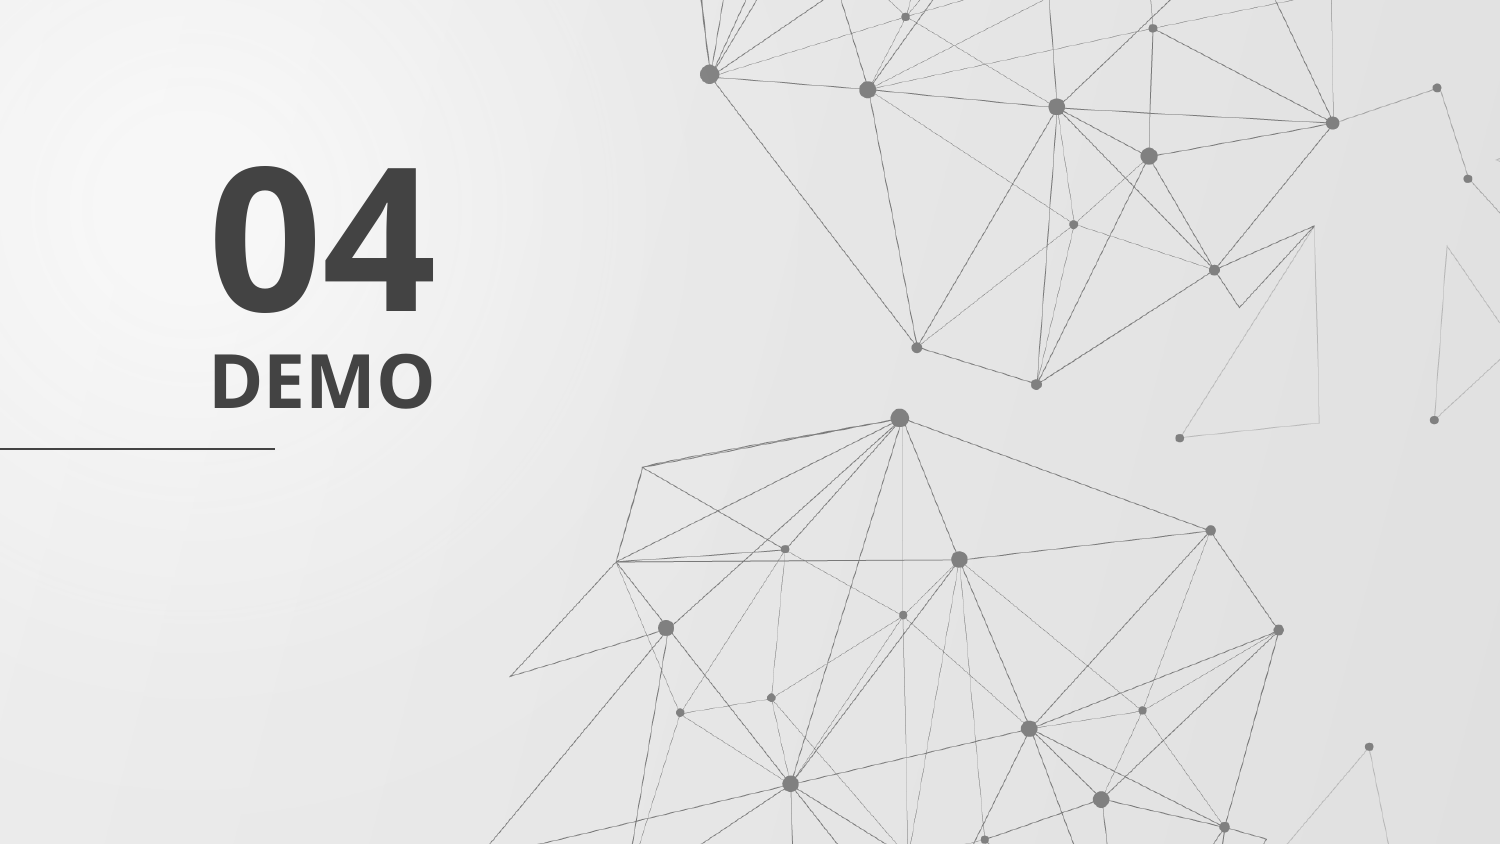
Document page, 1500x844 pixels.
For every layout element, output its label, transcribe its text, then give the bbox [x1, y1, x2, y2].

title DEMO [193, 220, 1046, 537]
picture [0, 0, 1500, 844]
title 04 [193, 169, 683, 294]
